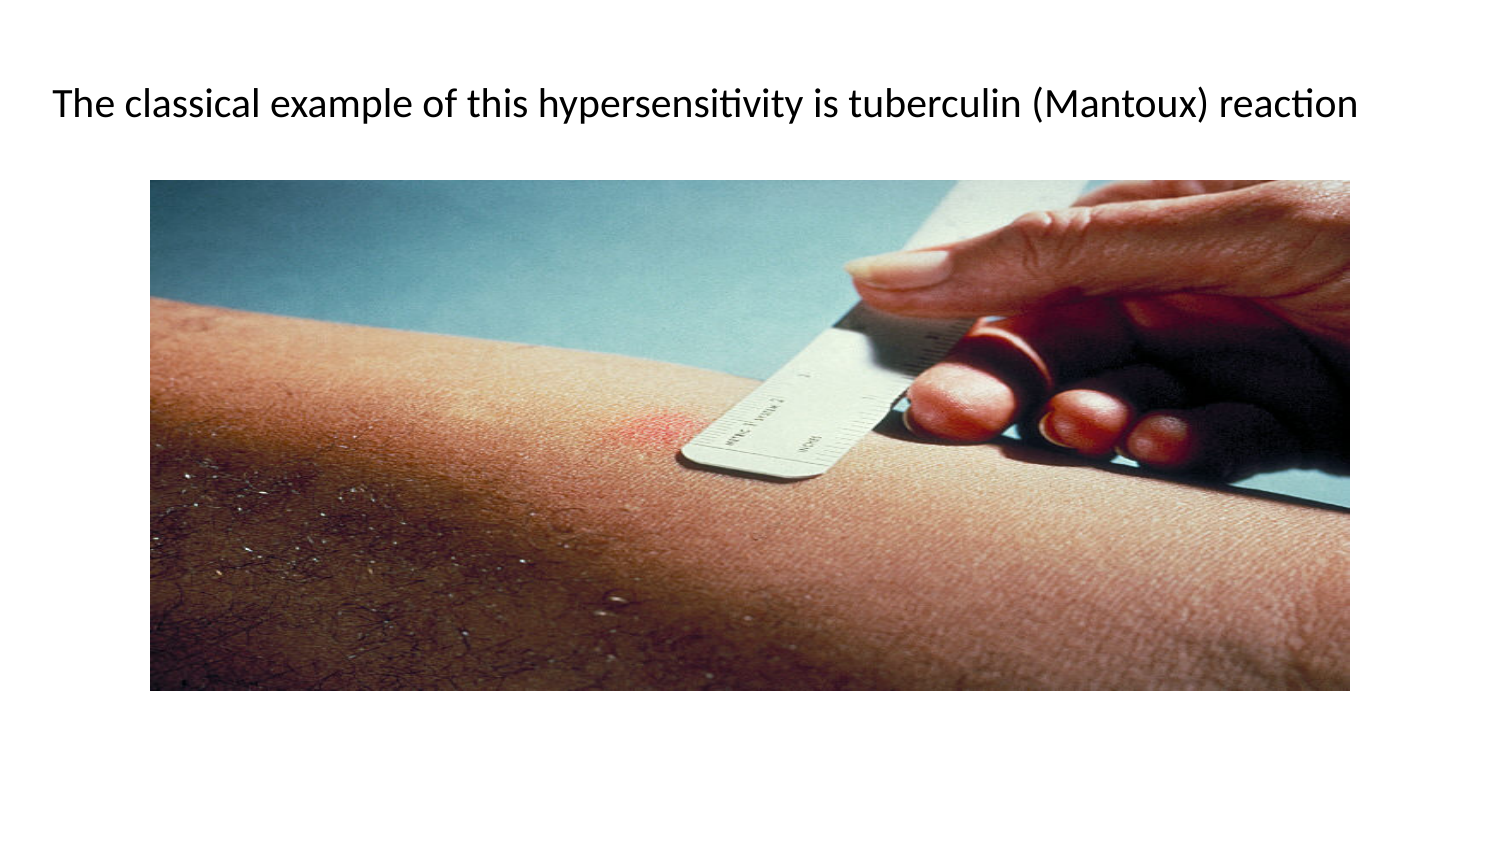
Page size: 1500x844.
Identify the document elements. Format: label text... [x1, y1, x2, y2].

text_box The classical example of this hypersensitivity is tuberculin (Mantoux) reaction [37, 68, 1388, 134]
picture [149, 180, 1351, 691]
